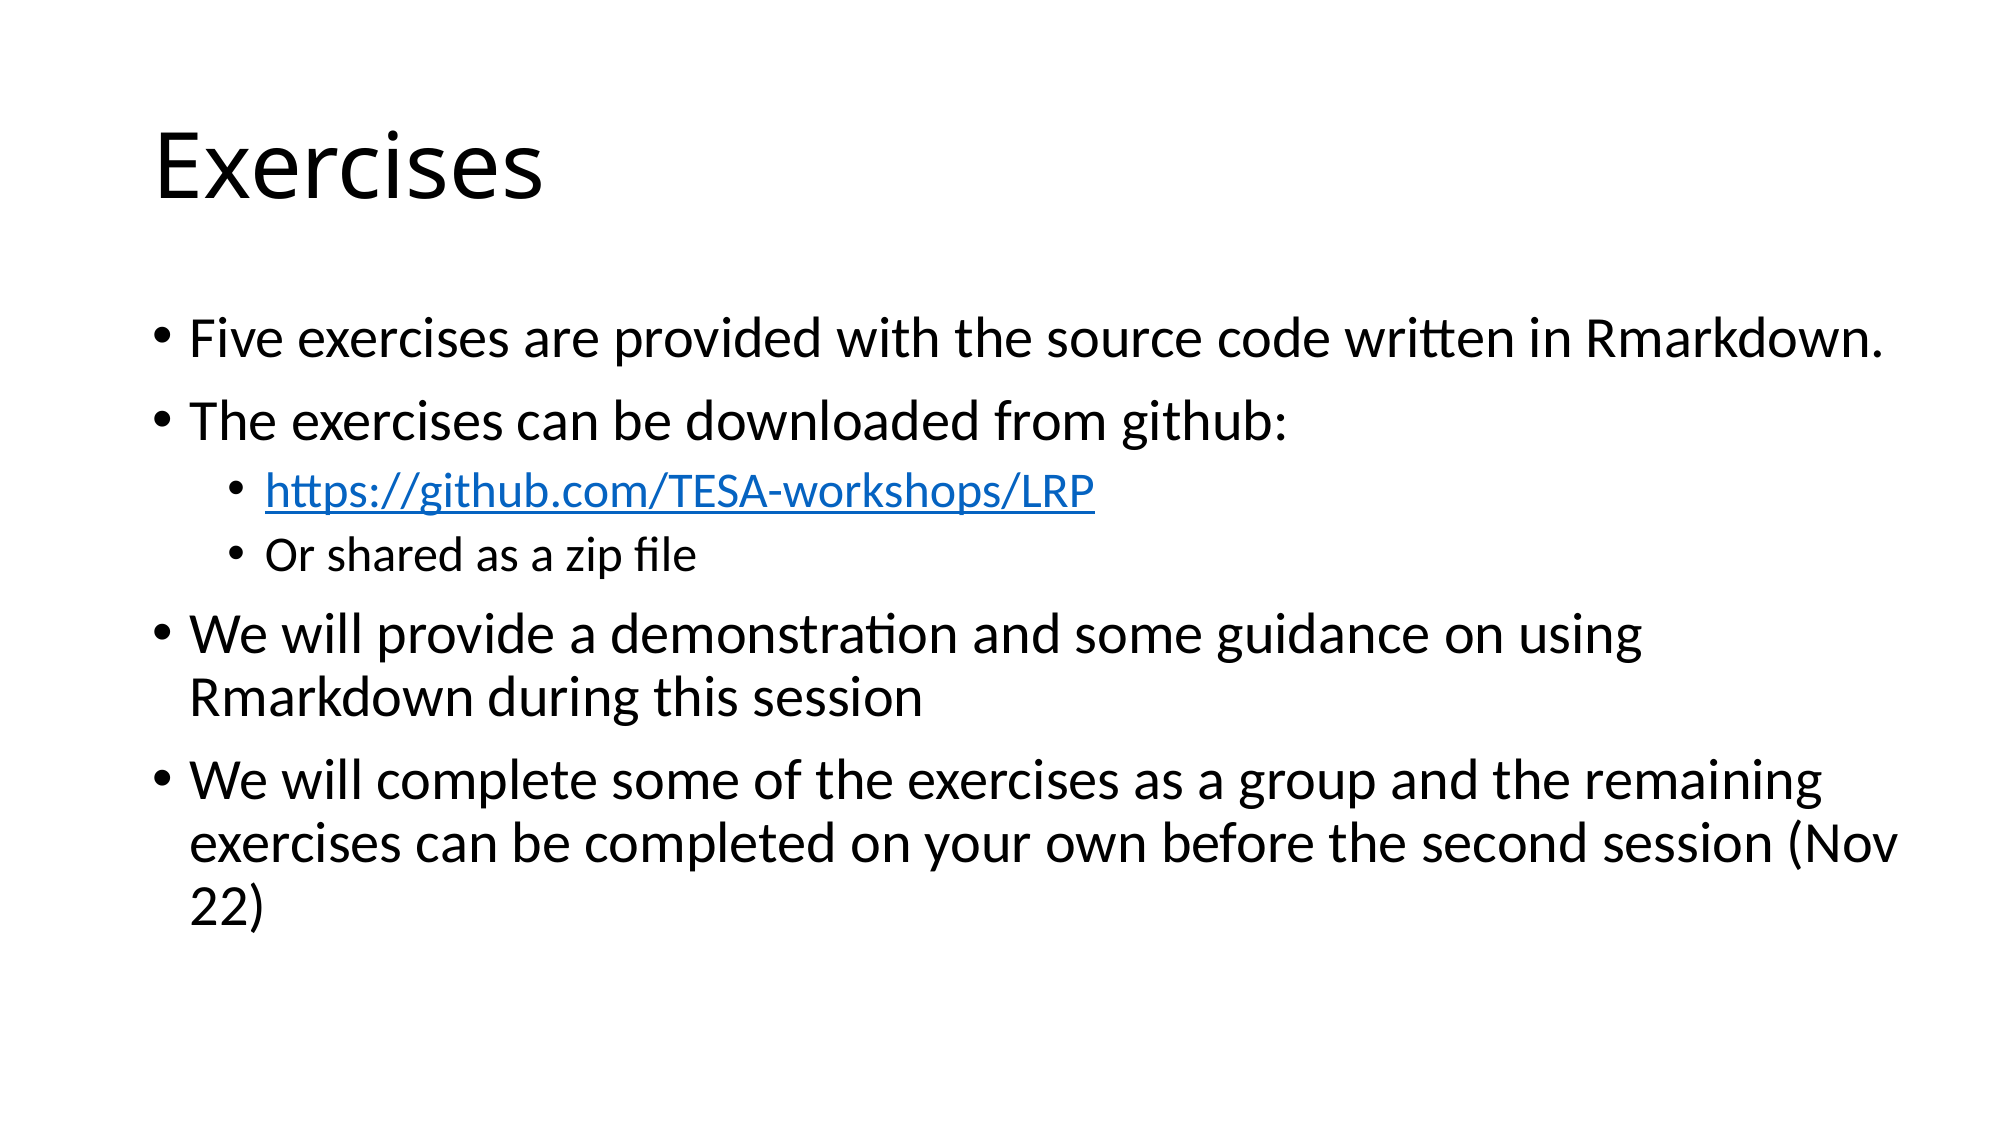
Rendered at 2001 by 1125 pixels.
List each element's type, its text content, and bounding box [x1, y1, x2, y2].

title Exercises [137, 59, 1863, 278]
list Five exercises are provided with the source code written in Rmarkdown. The exercises can be downloaded from github: https://github.com/TESA-workshops/LRP Or shared as a zip file We will provide a demonstration and some guidance on using Rmarkdown during this session We will complete some of the exercises as a group and the remaining exercises can be completed on your own before the second session (Nov 22) [137, 299, 1922, 1014]
